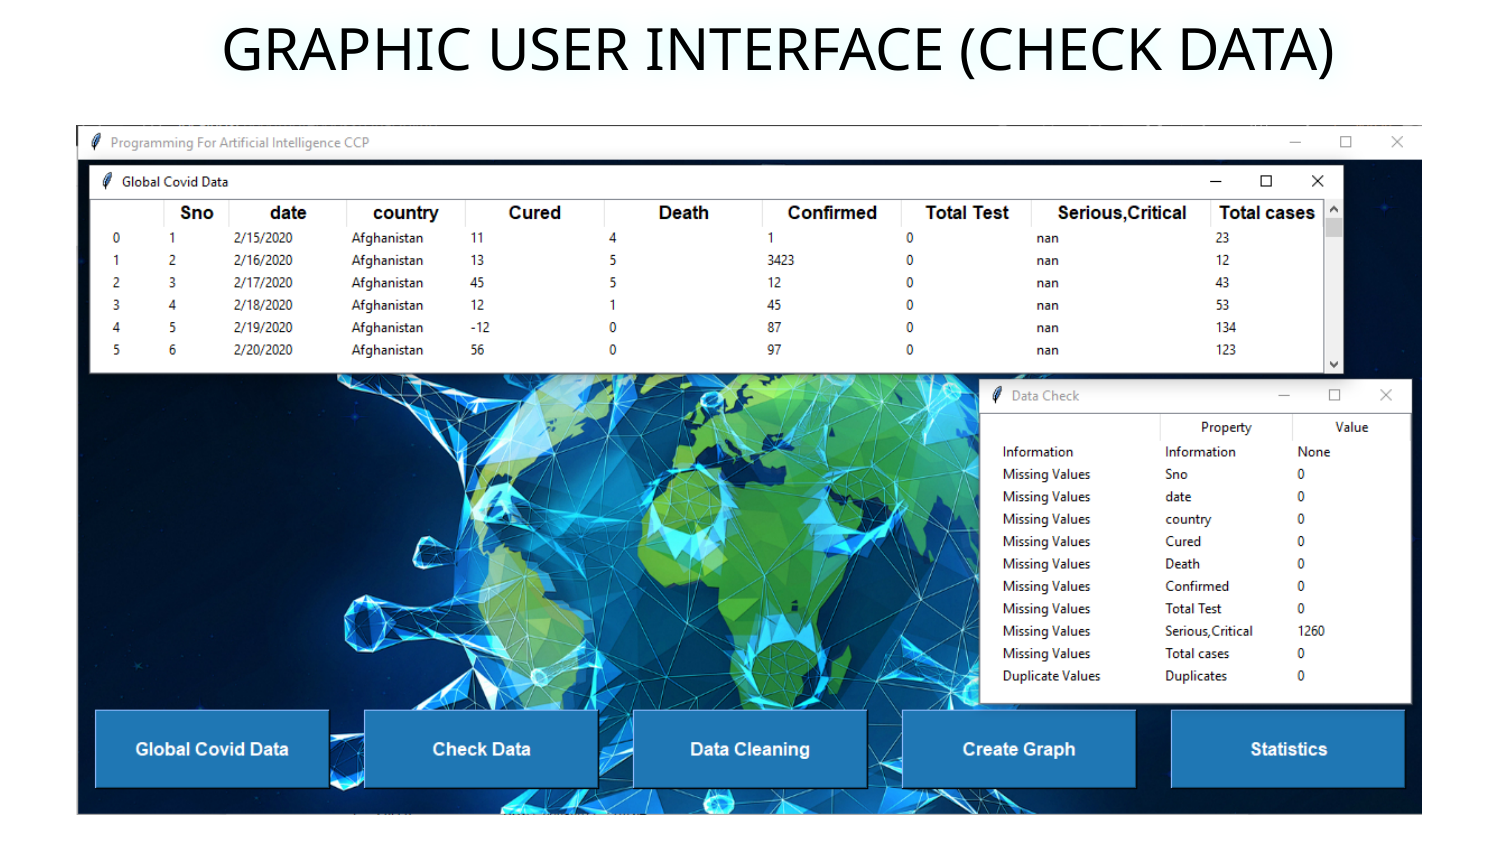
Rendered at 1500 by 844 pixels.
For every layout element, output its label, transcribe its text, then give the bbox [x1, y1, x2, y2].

text_box GRAPHIC USER INTERFACE (CHECK DATA) [206, 0, 1473, 94]
picture [76, 125, 1422, 816]
